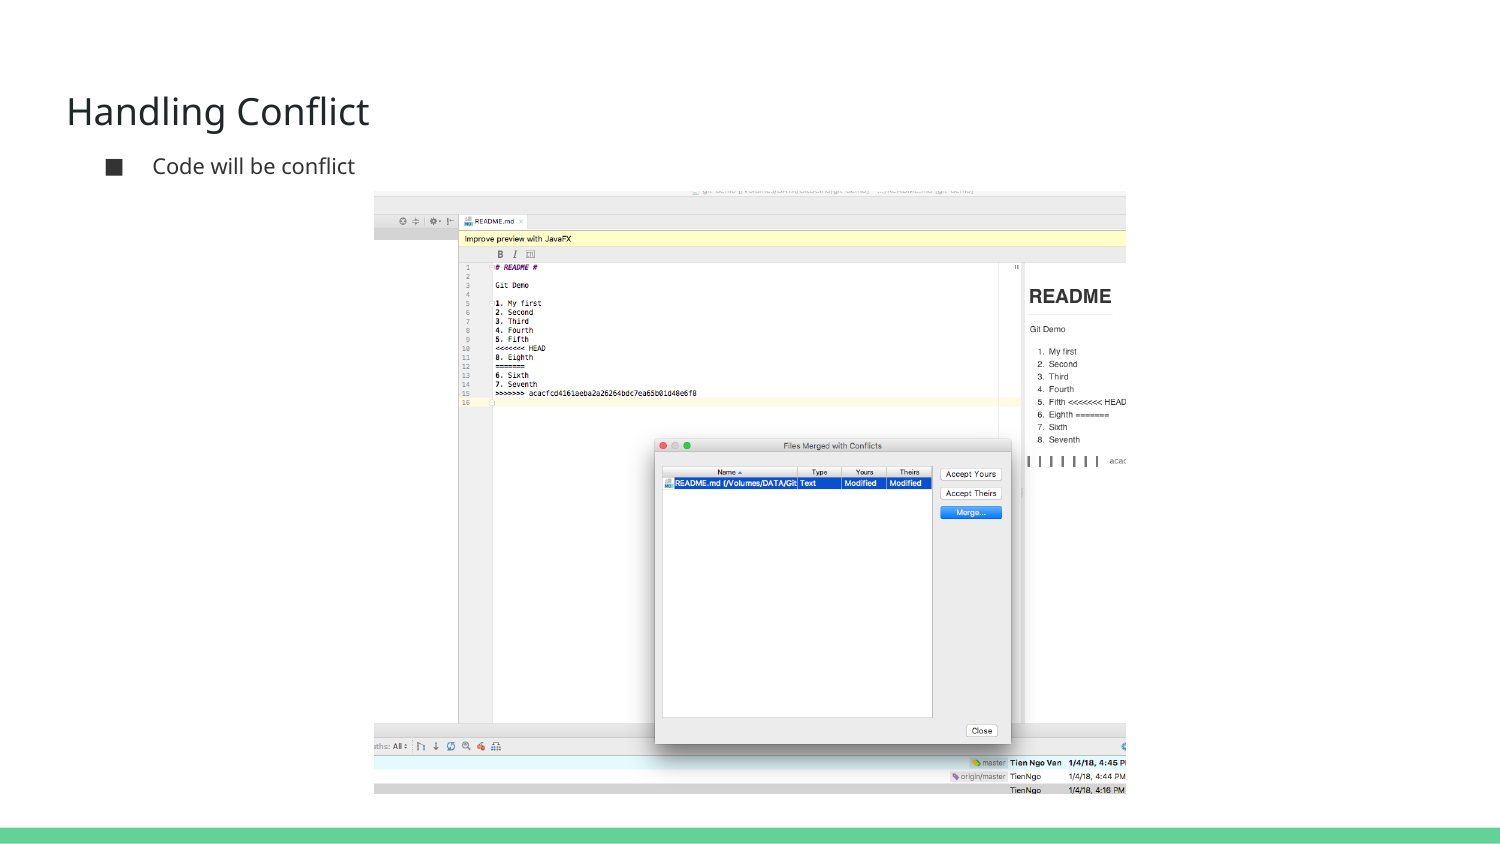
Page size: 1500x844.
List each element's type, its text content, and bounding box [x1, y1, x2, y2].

title Handling Conflict [51, 72, 1425, 147]
text_box Code will be conflict [62, 135, 864, 192]
picture [373, 191, 1127, 794]
